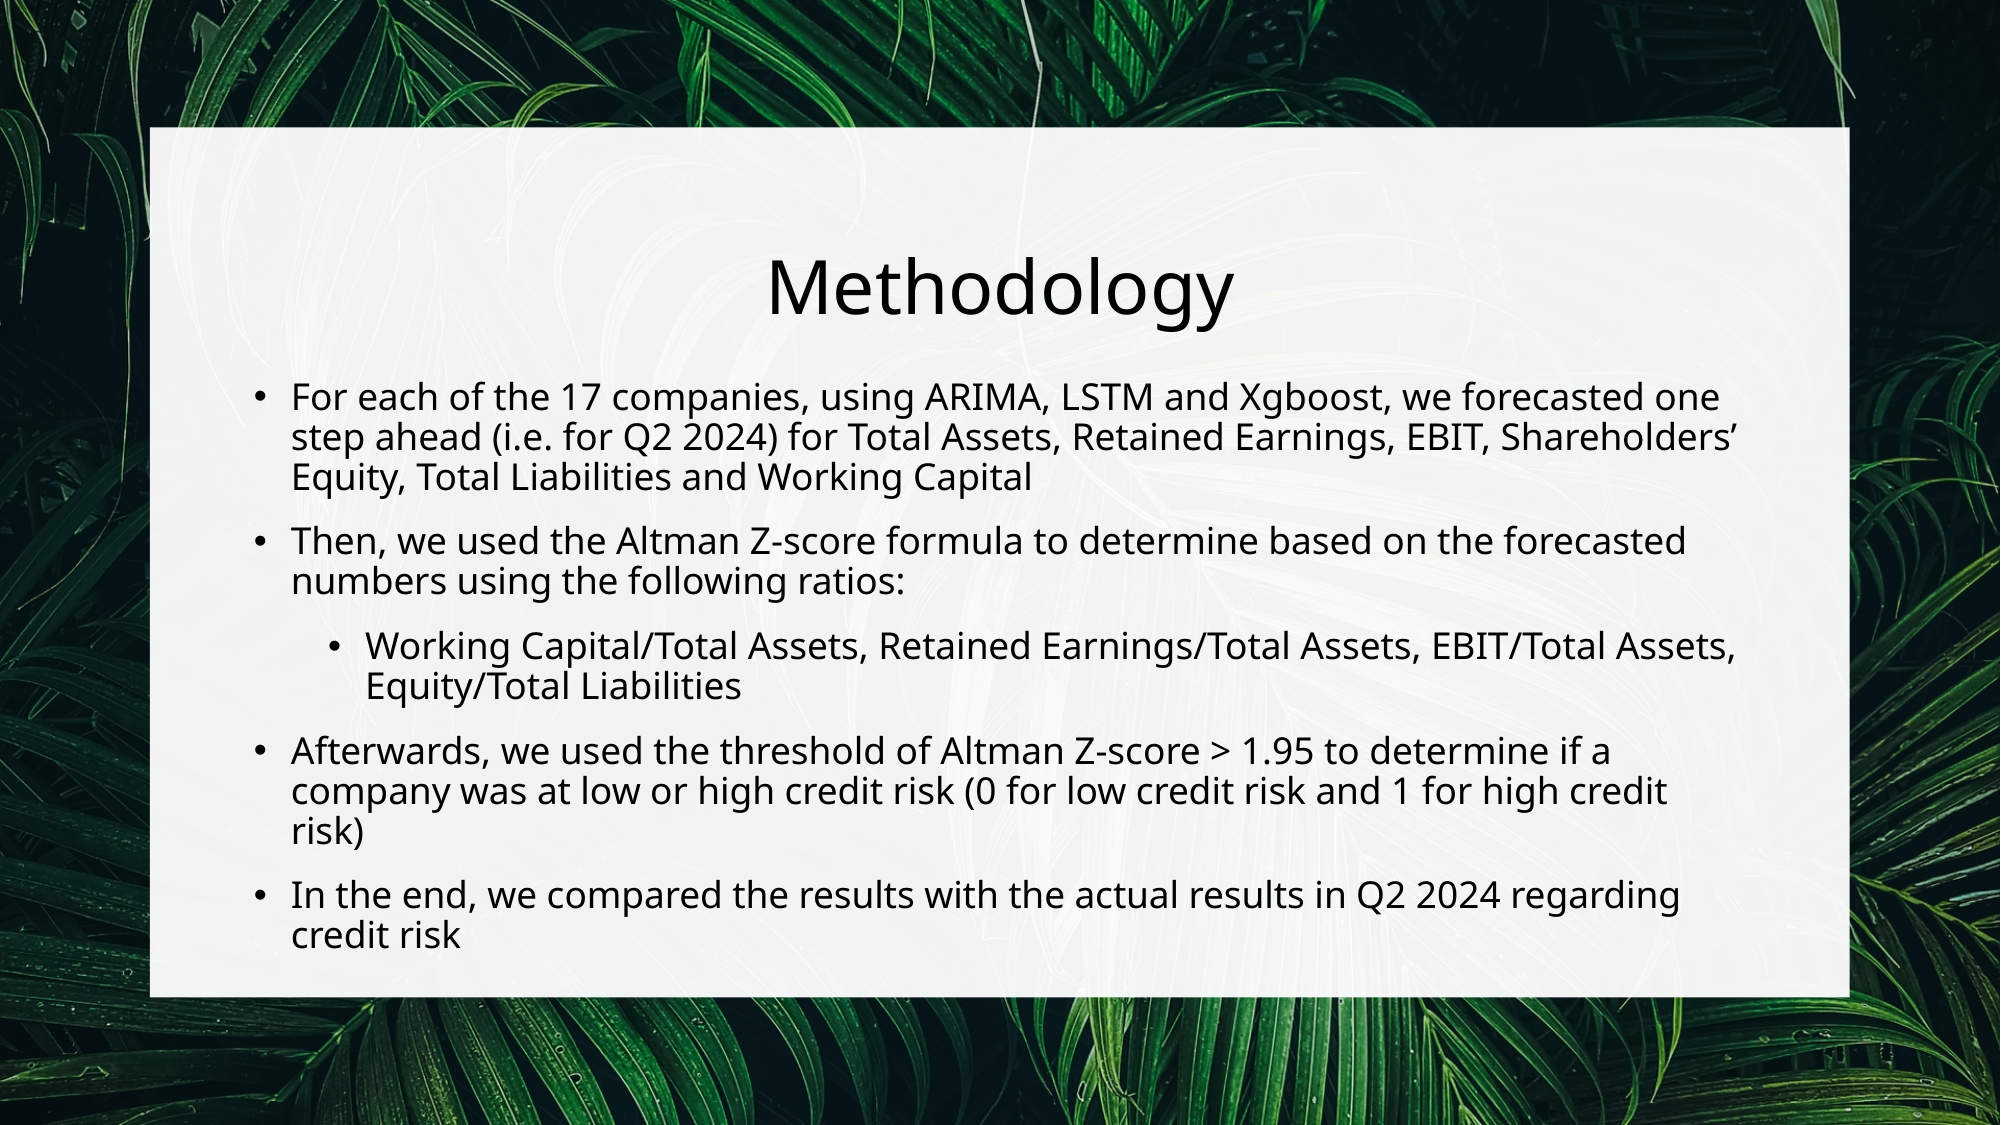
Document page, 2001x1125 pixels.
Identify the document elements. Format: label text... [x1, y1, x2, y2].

picture [0, 0, 2000, 1125]
title Methodology [179, 127, 1821, 339]
list For each of the 17 companies, using ARIMA, LSTM and Xgboost, we forecasted one step ahead (i.e. for Q2 2024) for Total Assets, Retained Earnings, EBIT, Shareholders’ Equity, Total Liabilities and Working Capital Then, we used the Altman Z-score formula to determine based on the forecasted numbers using the following ratios: Working Capital/Total Assets, Retained Earnings/Total Assets, EBIT/Total Assets, Equity/Total Liabilities Afterwards, we used the threshold of Altman Z-score > 1.95 to determine if a company was at low or high credit risk (0 for low credit risk and 1 for high credit risk) In the end, we compared the results with the actual results in Q2 2024 regarding credit risk [238, 370, 1763, 971]
